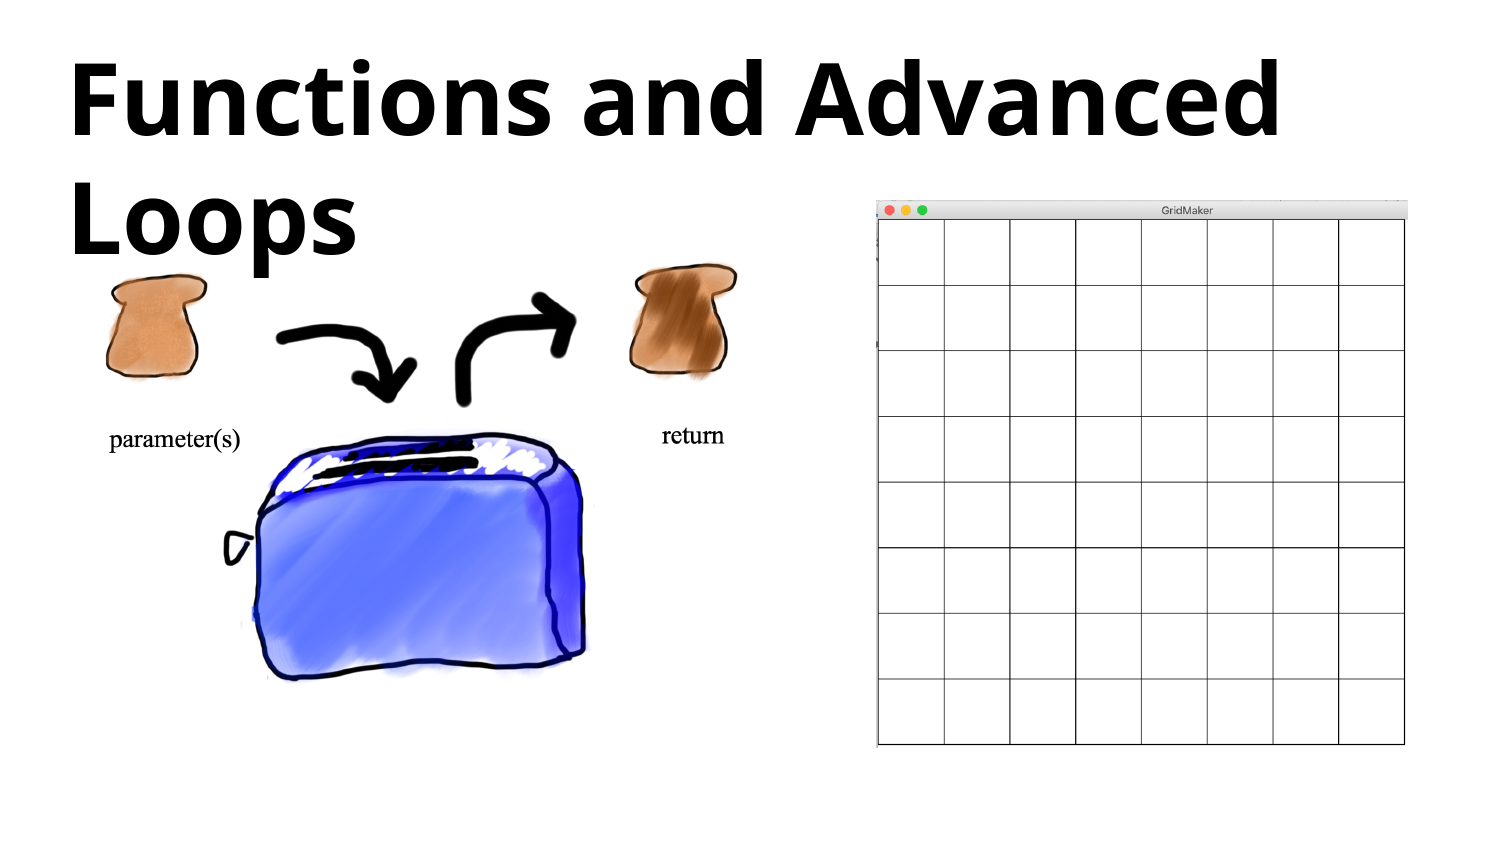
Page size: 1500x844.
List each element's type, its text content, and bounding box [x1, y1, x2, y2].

title Functions and Advanced Loops [51, 19, 1449, 114]
picture [92, 224, 789, 724]
picture [876, 200, 1408, 748]
